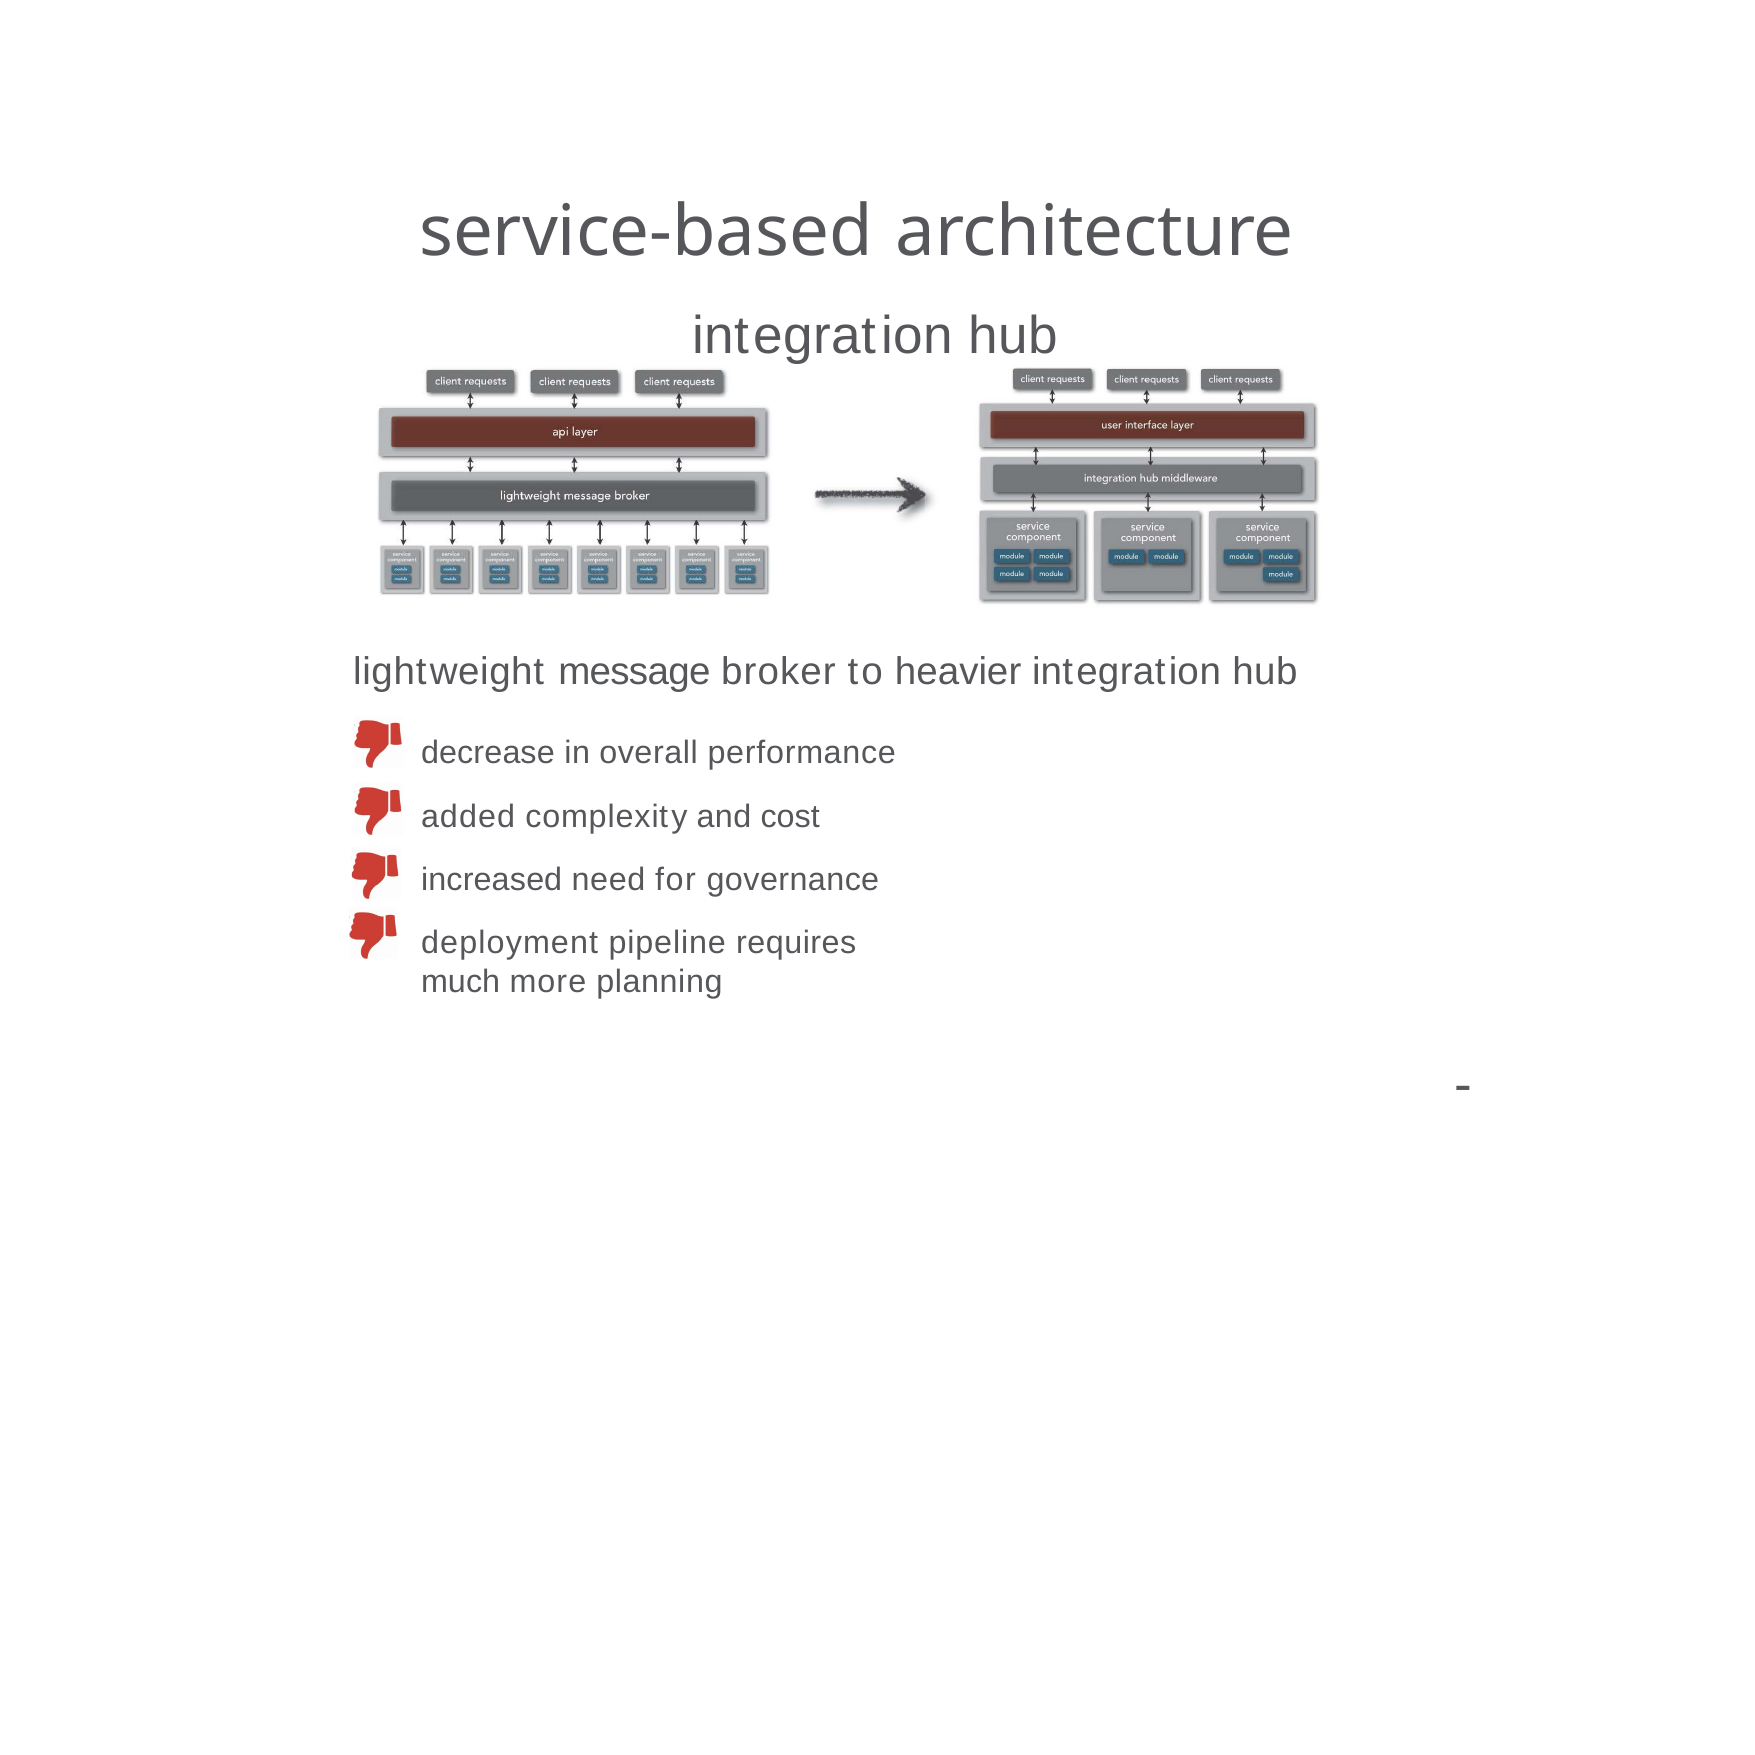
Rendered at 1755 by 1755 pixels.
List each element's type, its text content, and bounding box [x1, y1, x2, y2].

text_box [801, 478, 944, 531]
text_box [809, 478, 926, 513]
text_box lightweight message broker to heavier integration hub decrease in overall performance added complexity and cost increased need for governance deployment pipeline requires much more planning - [350, 646, 1473, 1114]
text_box [964, 478, 1326, 610]
title service-based architecture [181, 147, 1574, 478]
text_box [370, 478, 776, 602]
